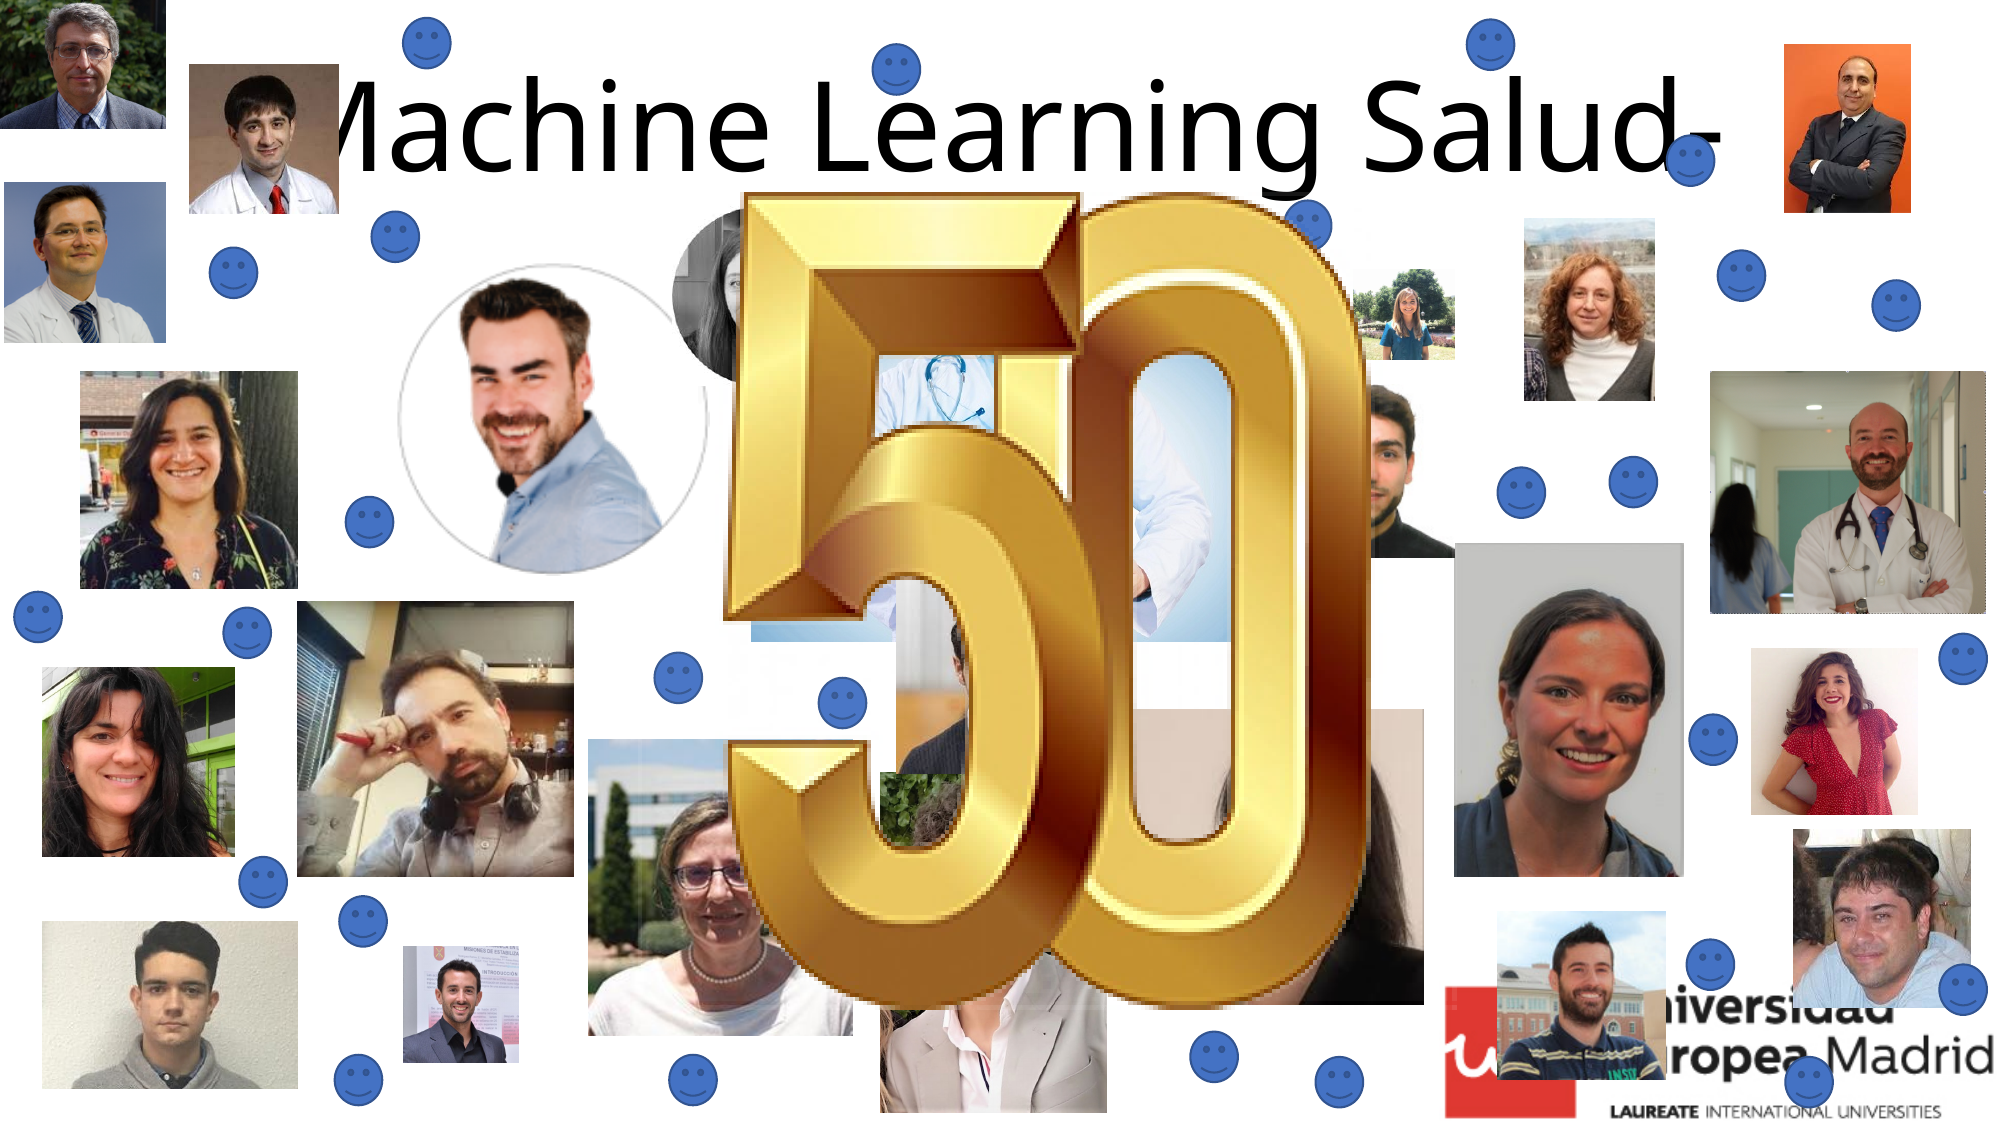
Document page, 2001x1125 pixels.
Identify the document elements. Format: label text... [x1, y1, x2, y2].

text_box [238, 855, 288, 909]
picture [1524, 218, 1655, 401]
picture [1751, 648, 1918, 815]
text_box [338, 895, 388, 948]
title Machine Learning Salud-UEM [249, 0, 1750, 342]
text_box [401, 16, 452, 70]
picture [42, 667, 235, 857]
text_box [1688, 713, 1739, 766]
text_box [1871, 279, 1922, 332]
text_box [1189, 1030, 1239, 1084]
picture [0, 0, 166, 129]
text_box [13, 590, 63, 644]
picture [1710, 371, 1986, 614]
text_box [1608, 455, 1659, 509]
text_box [1465, 18, 1516, 72]
text_box [871, 43, 922, 96]
text_box [370, 210, 421, 264]
text_box [1314, 1055, 1365, 1109]
text_box [208, 246, 259, 300]
text_box [344, 495, 395, 549]
text_box [1971, 964, 1987, 980]
text_box [1938, 632, 1989, 686]
picture [396, 192, 2000, 1125]
text_box [1665, 134, 1716, 187]
picture [80, 371, 298, 589]
picture [189, 64, 339, 214]
text_box [222, 606, 273, 660]
text_box [333, 1053, 384, 1107]
picture [42, 921, 298, 1089]
text_box [1496, 466, 1547, 519]
text_box [1716, 249, 1767, 302]
picture [1784, 44, 1911, 213]
text_box [1685, 938, 1736, 980]
picture [402, 946, 519, 1063]
picture [297, 601, 574, 877]
picture [4, 182, 166, 343]
text_box [668, 1053, 718, 1107]
